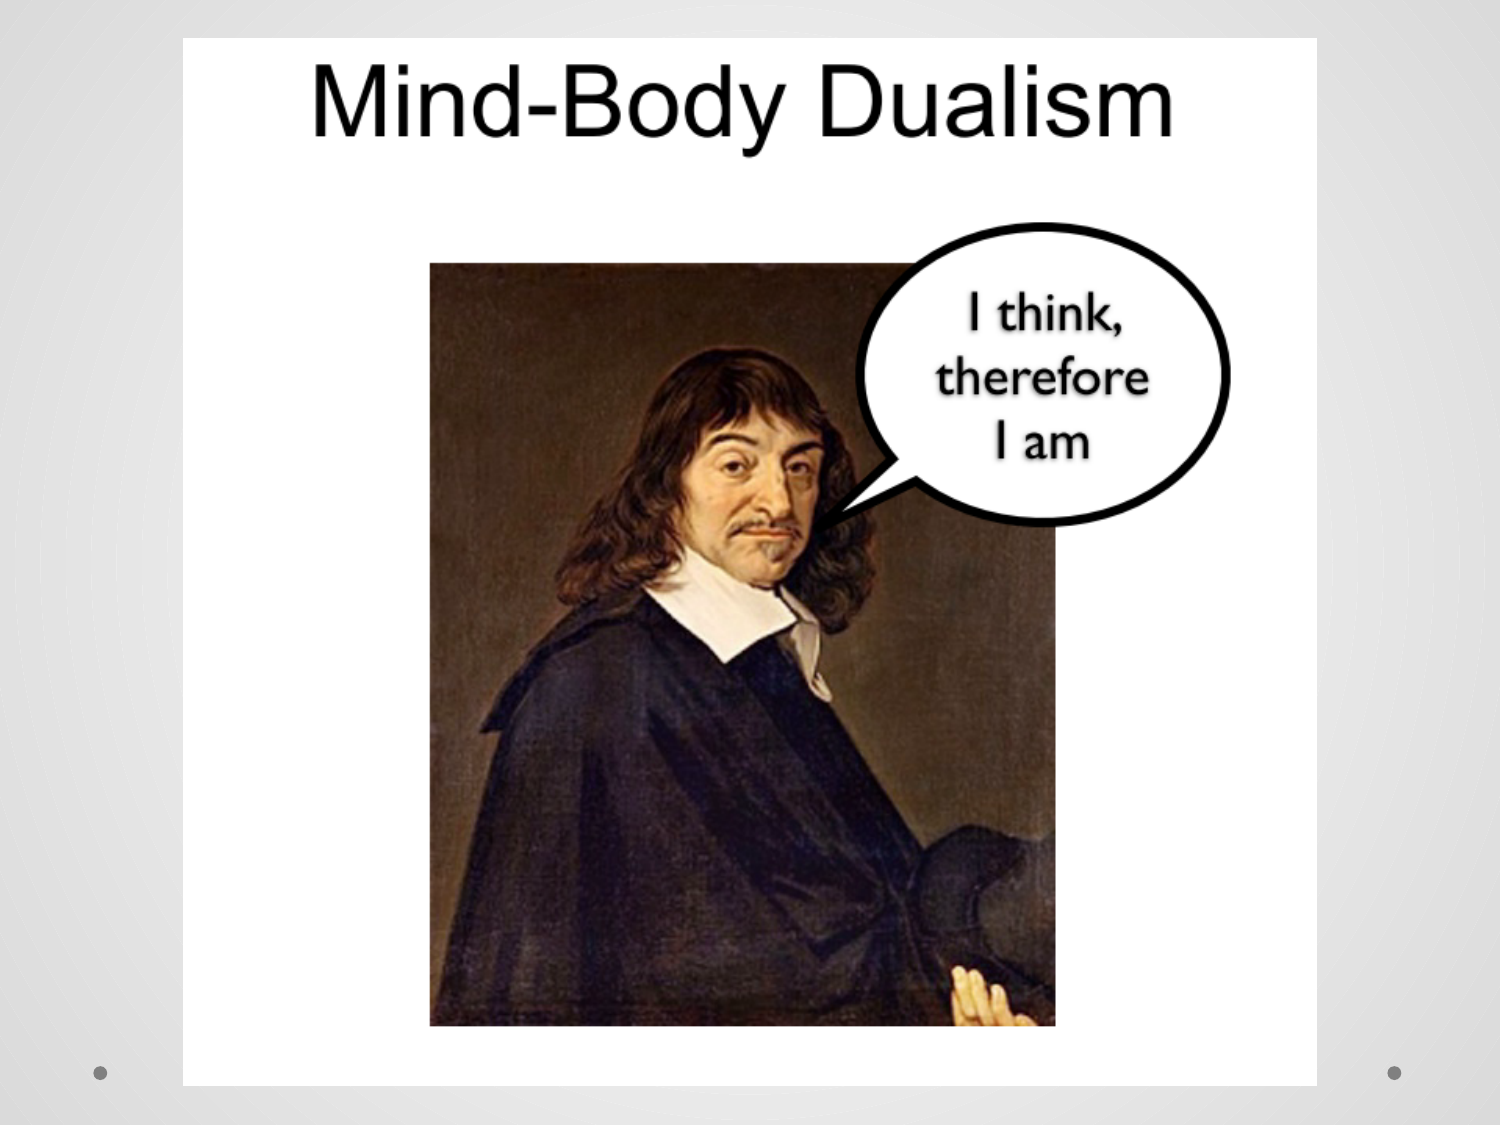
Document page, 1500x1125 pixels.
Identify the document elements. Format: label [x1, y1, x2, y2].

picture [183, 38, 1317, 1087]
